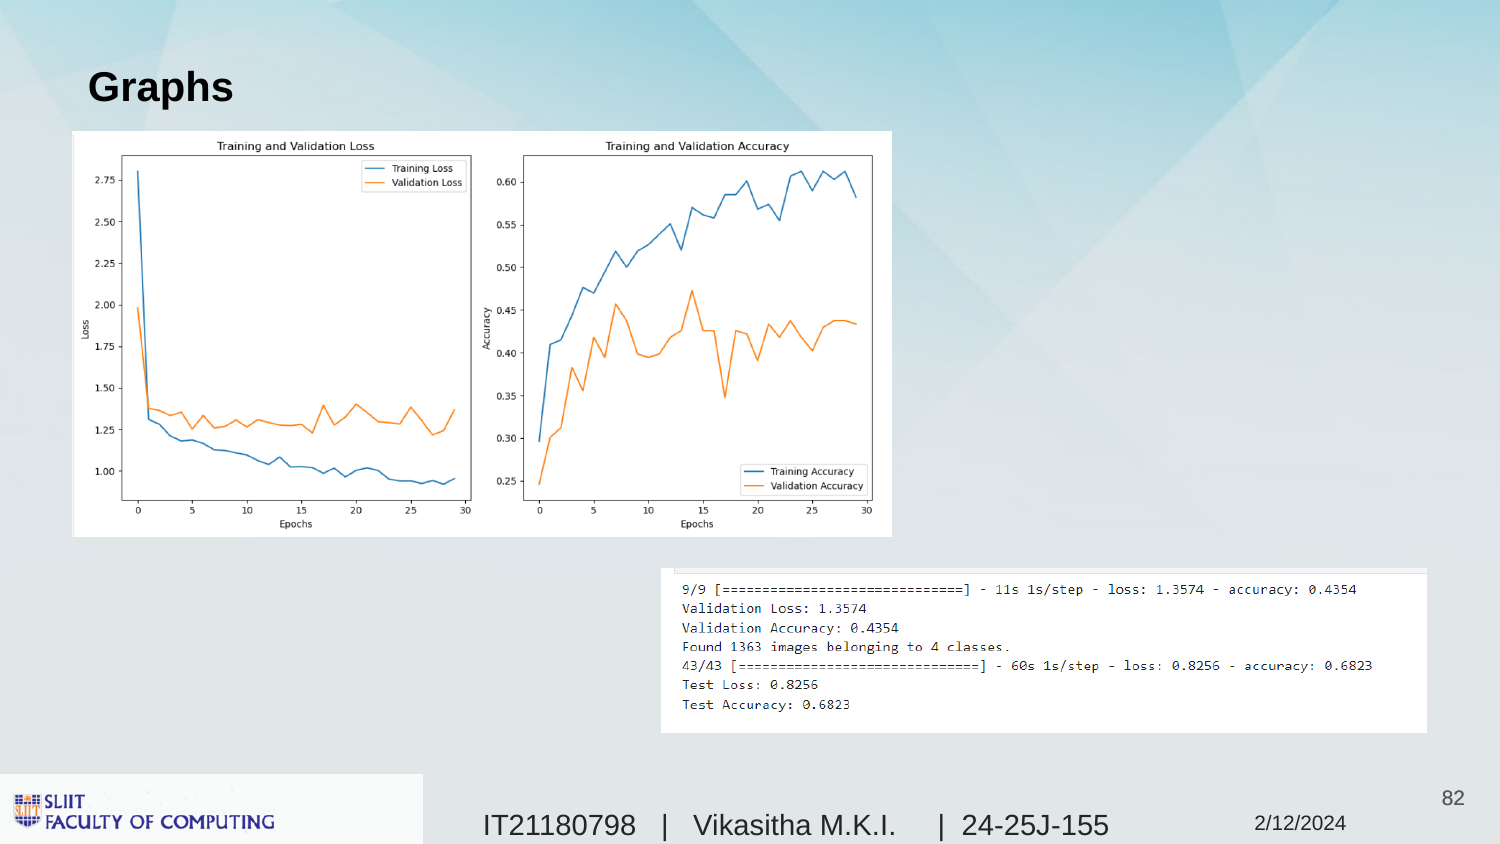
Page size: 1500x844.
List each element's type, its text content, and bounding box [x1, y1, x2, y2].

text_box 2/12/2024 [1254, 802, 1385, 835]
text_box IT21180798 | Vikasitha M.K.I. | 24-25J-155 [427, 796, 1255, 842]
slide_number 82 [1389, 764, 1480, 830]
picture [0, 0, 1500, 844]
text_box Graphs [72, 37, 304, 125]
